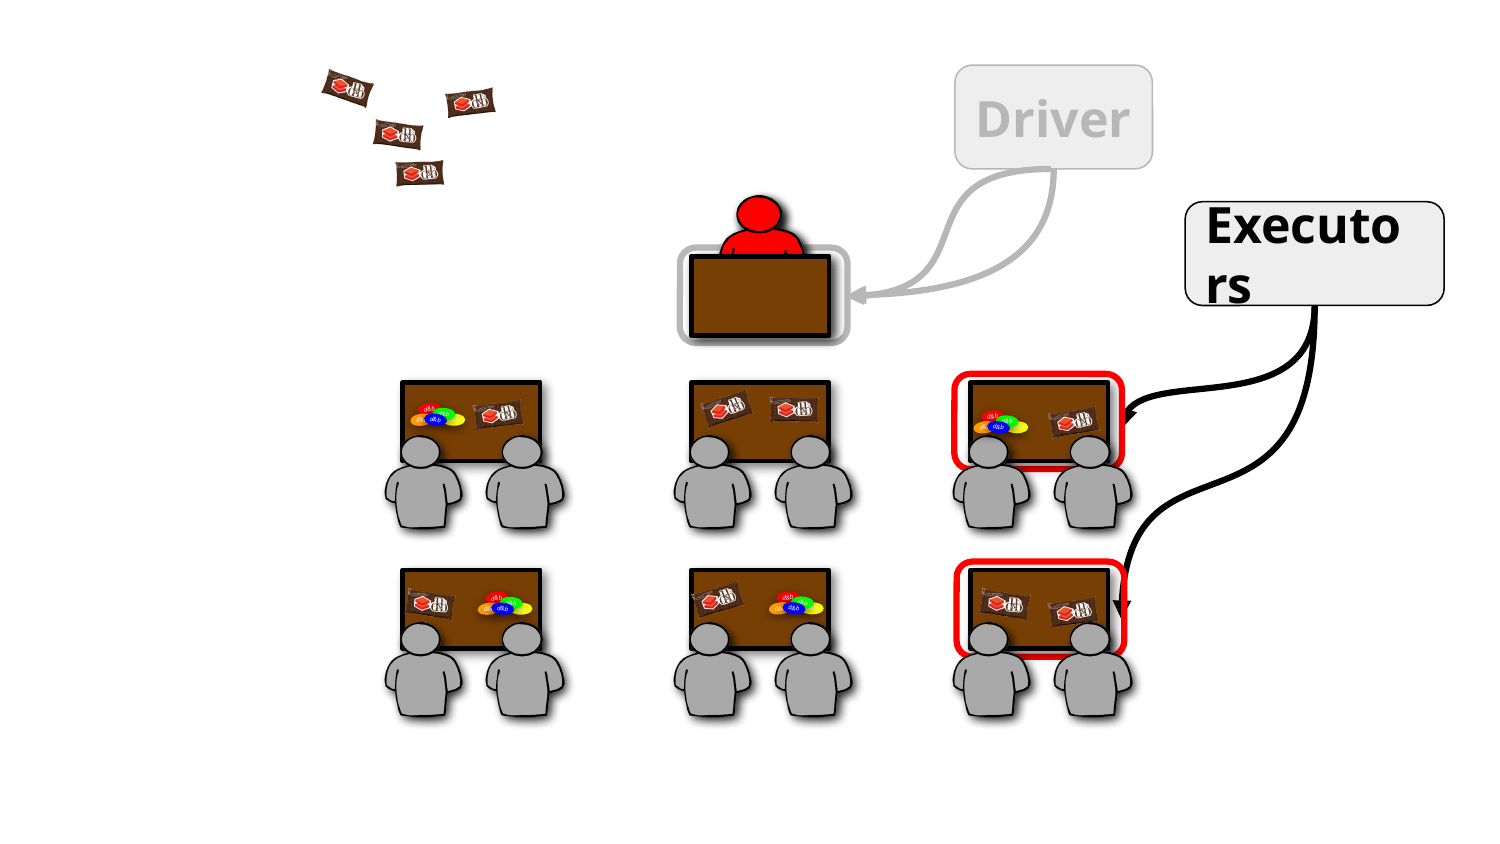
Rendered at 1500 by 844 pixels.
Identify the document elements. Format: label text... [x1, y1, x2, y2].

text_box Driver [954, 65, 1153, 169]
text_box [884, 129, 1013, 192]
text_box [1138, 365, 1376, 560]
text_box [383, 193, 1134, 718]
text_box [1157, 270, 1280, 364]
picture [306, 58, 511, 193]
text_box Executors [1185, 201, 1445, 306]
